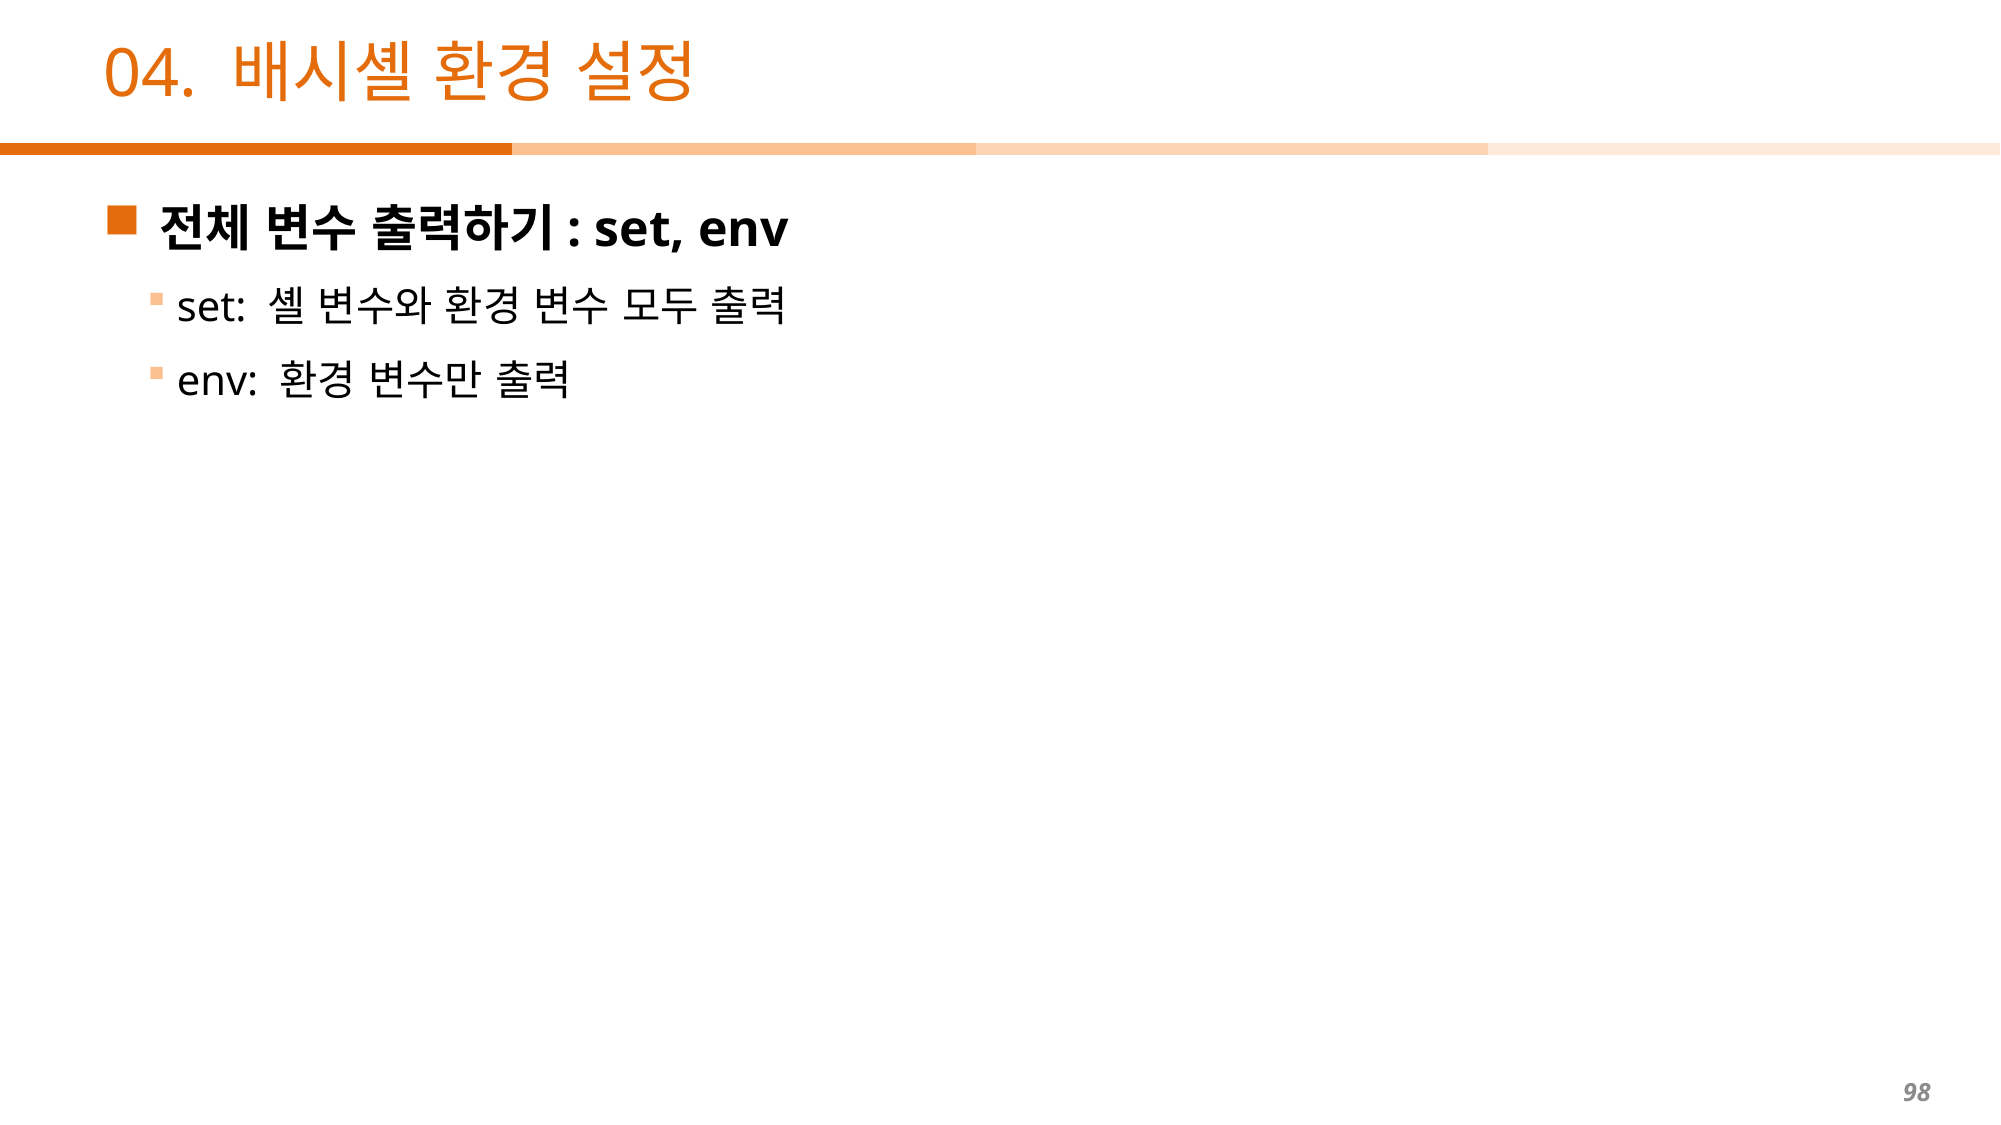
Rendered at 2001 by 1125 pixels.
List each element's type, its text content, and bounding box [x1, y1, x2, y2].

list 전체 변수 출력하기: set, env set: 셸 변수와 환경 변수 모두 출력 env: 환경 변수만 출력 [88, 176, 1920, 1083]
title 04. 배시셸 환경 설정 [88, 18, 1920, 122]
